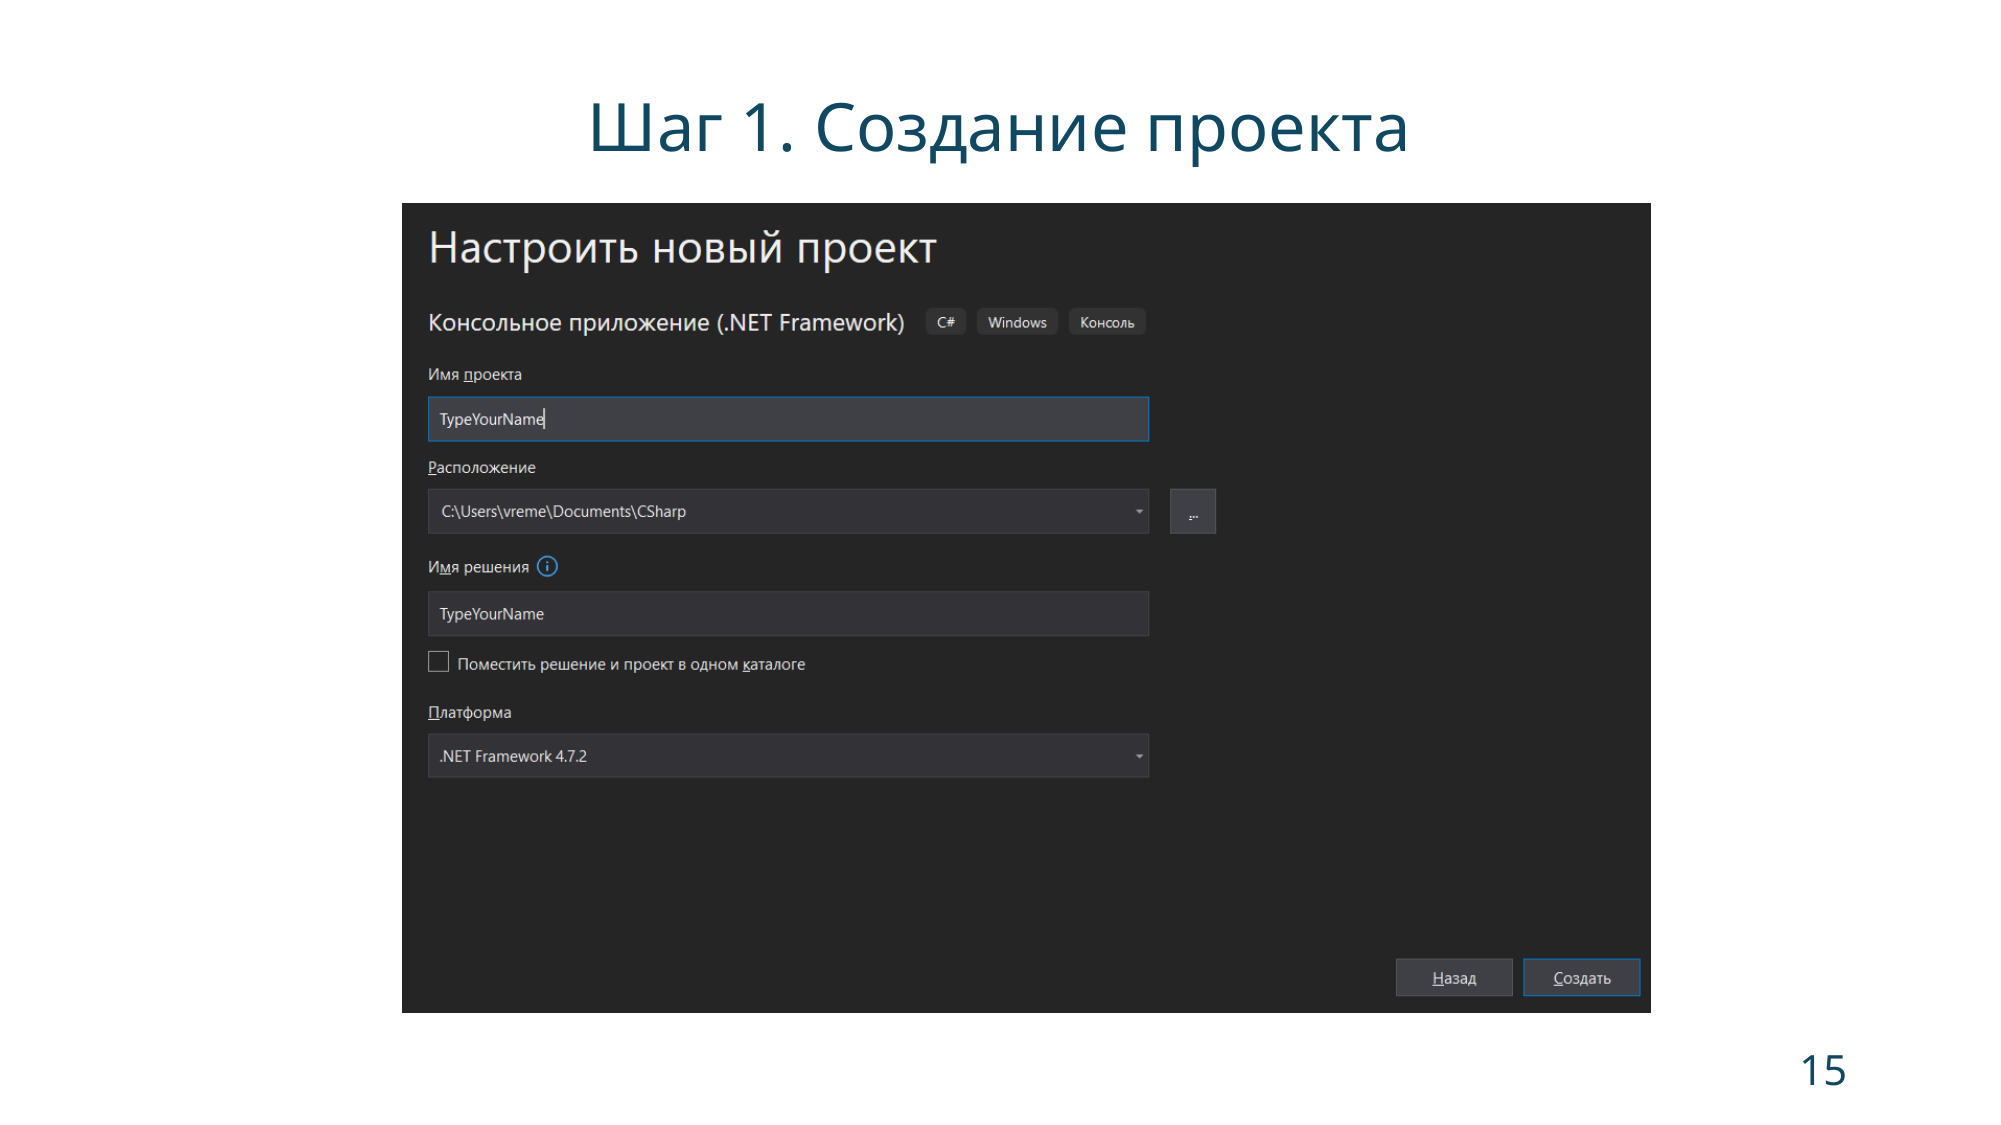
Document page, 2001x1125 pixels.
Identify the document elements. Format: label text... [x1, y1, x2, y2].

text_box Шаг 1. Создание проекта [349, 77, 1651, 173]
picture [401, 203, 1652, 1014]
slide_number 15 [1412, 1042, 1863, 1103]
